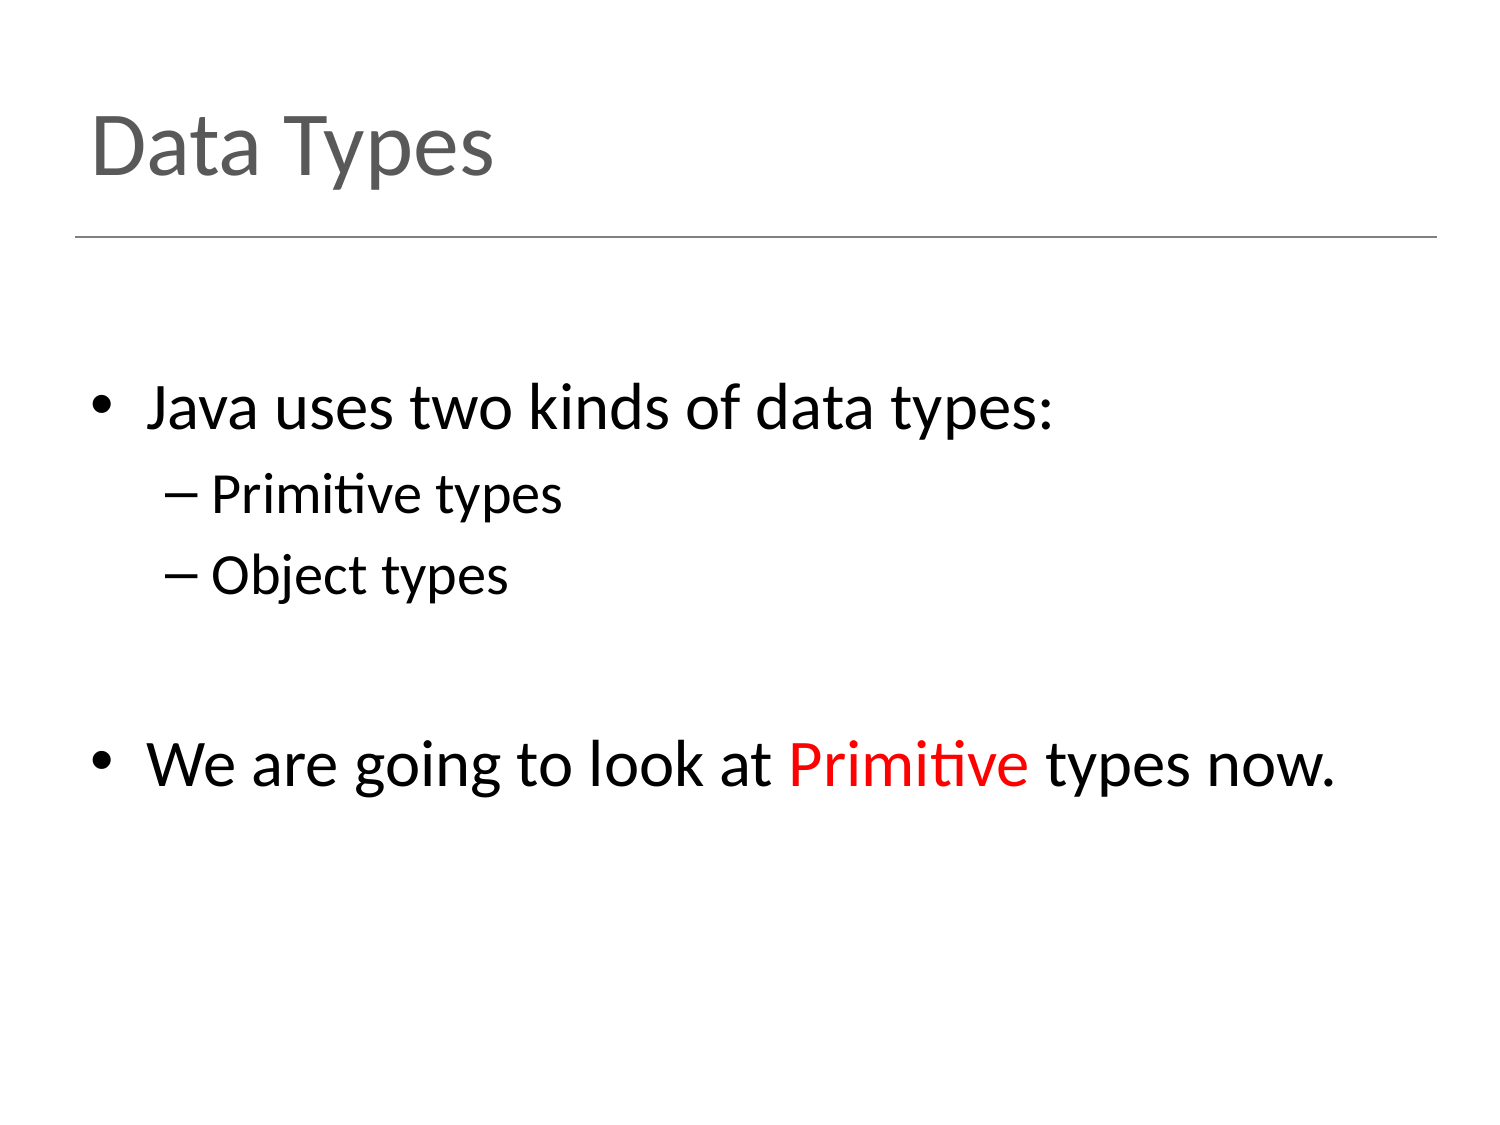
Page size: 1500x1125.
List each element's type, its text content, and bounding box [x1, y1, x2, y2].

list Java uses two kinds of data types: Primitive types Object types We are going to look at Primitive types now. [75, 262, 1425, 1005]
title Data Types [75, 45, 1425, 233]
